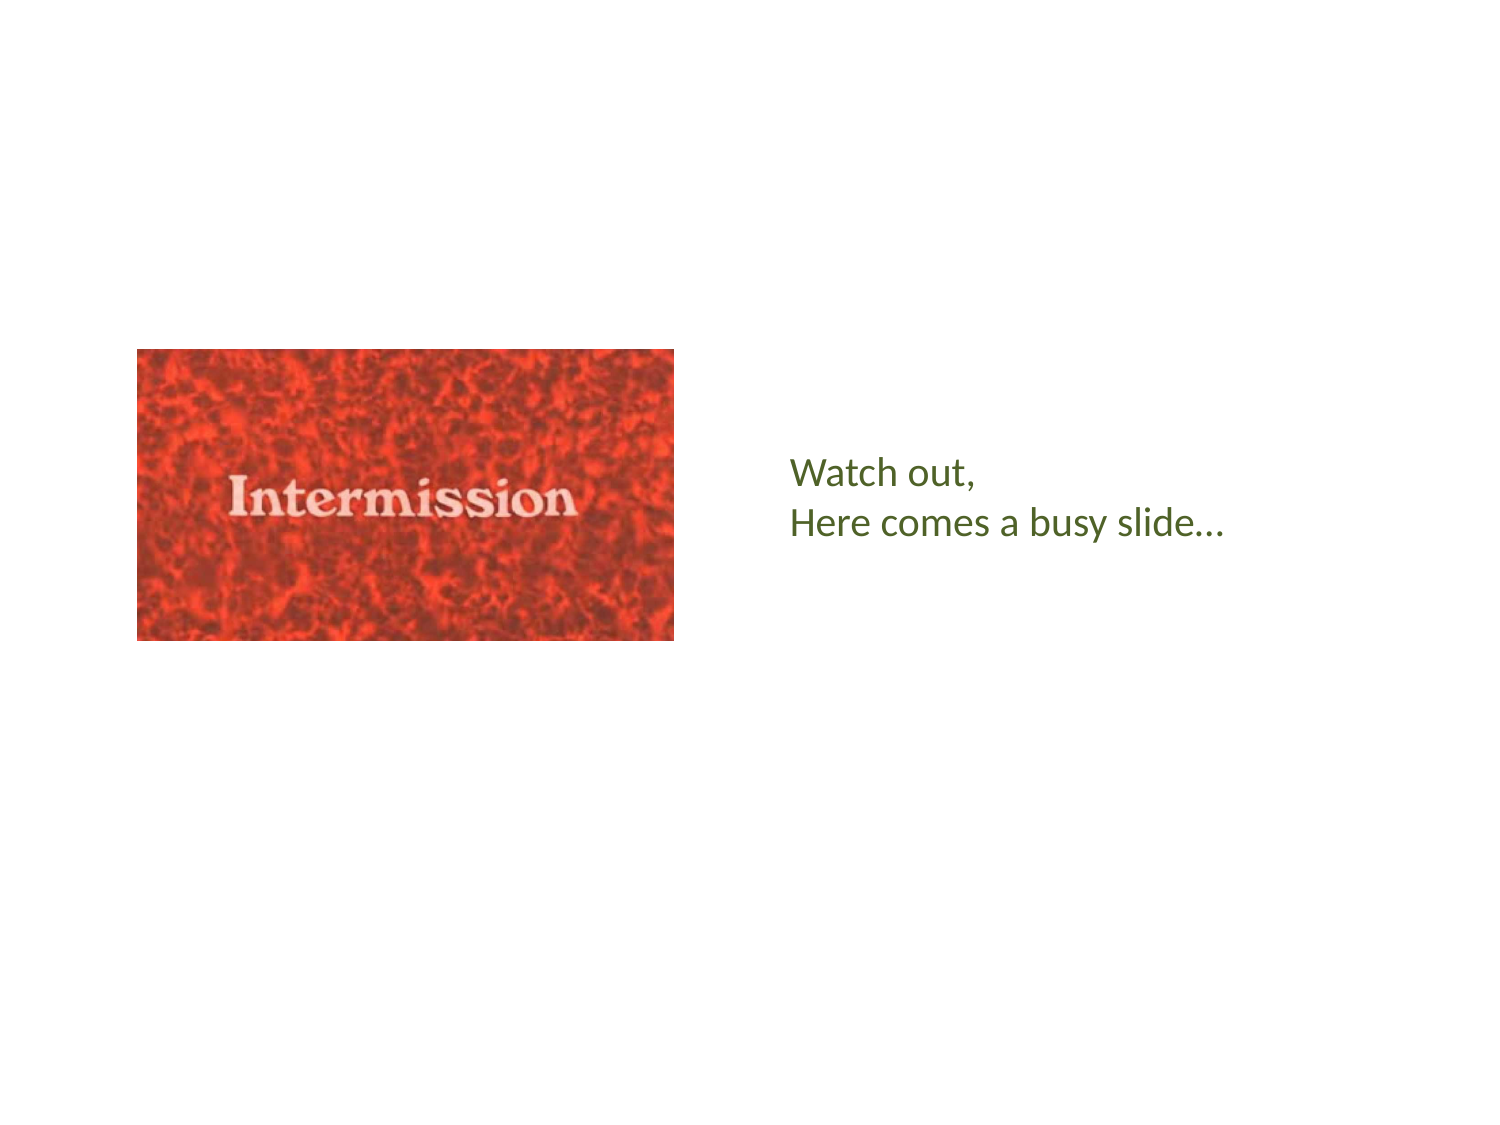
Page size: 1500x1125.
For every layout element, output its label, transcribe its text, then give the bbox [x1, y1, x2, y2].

picture [137, 349, 674, 642]
text_box Watch out, Here comes a busy slide… [774, 437, 1250, 553]
